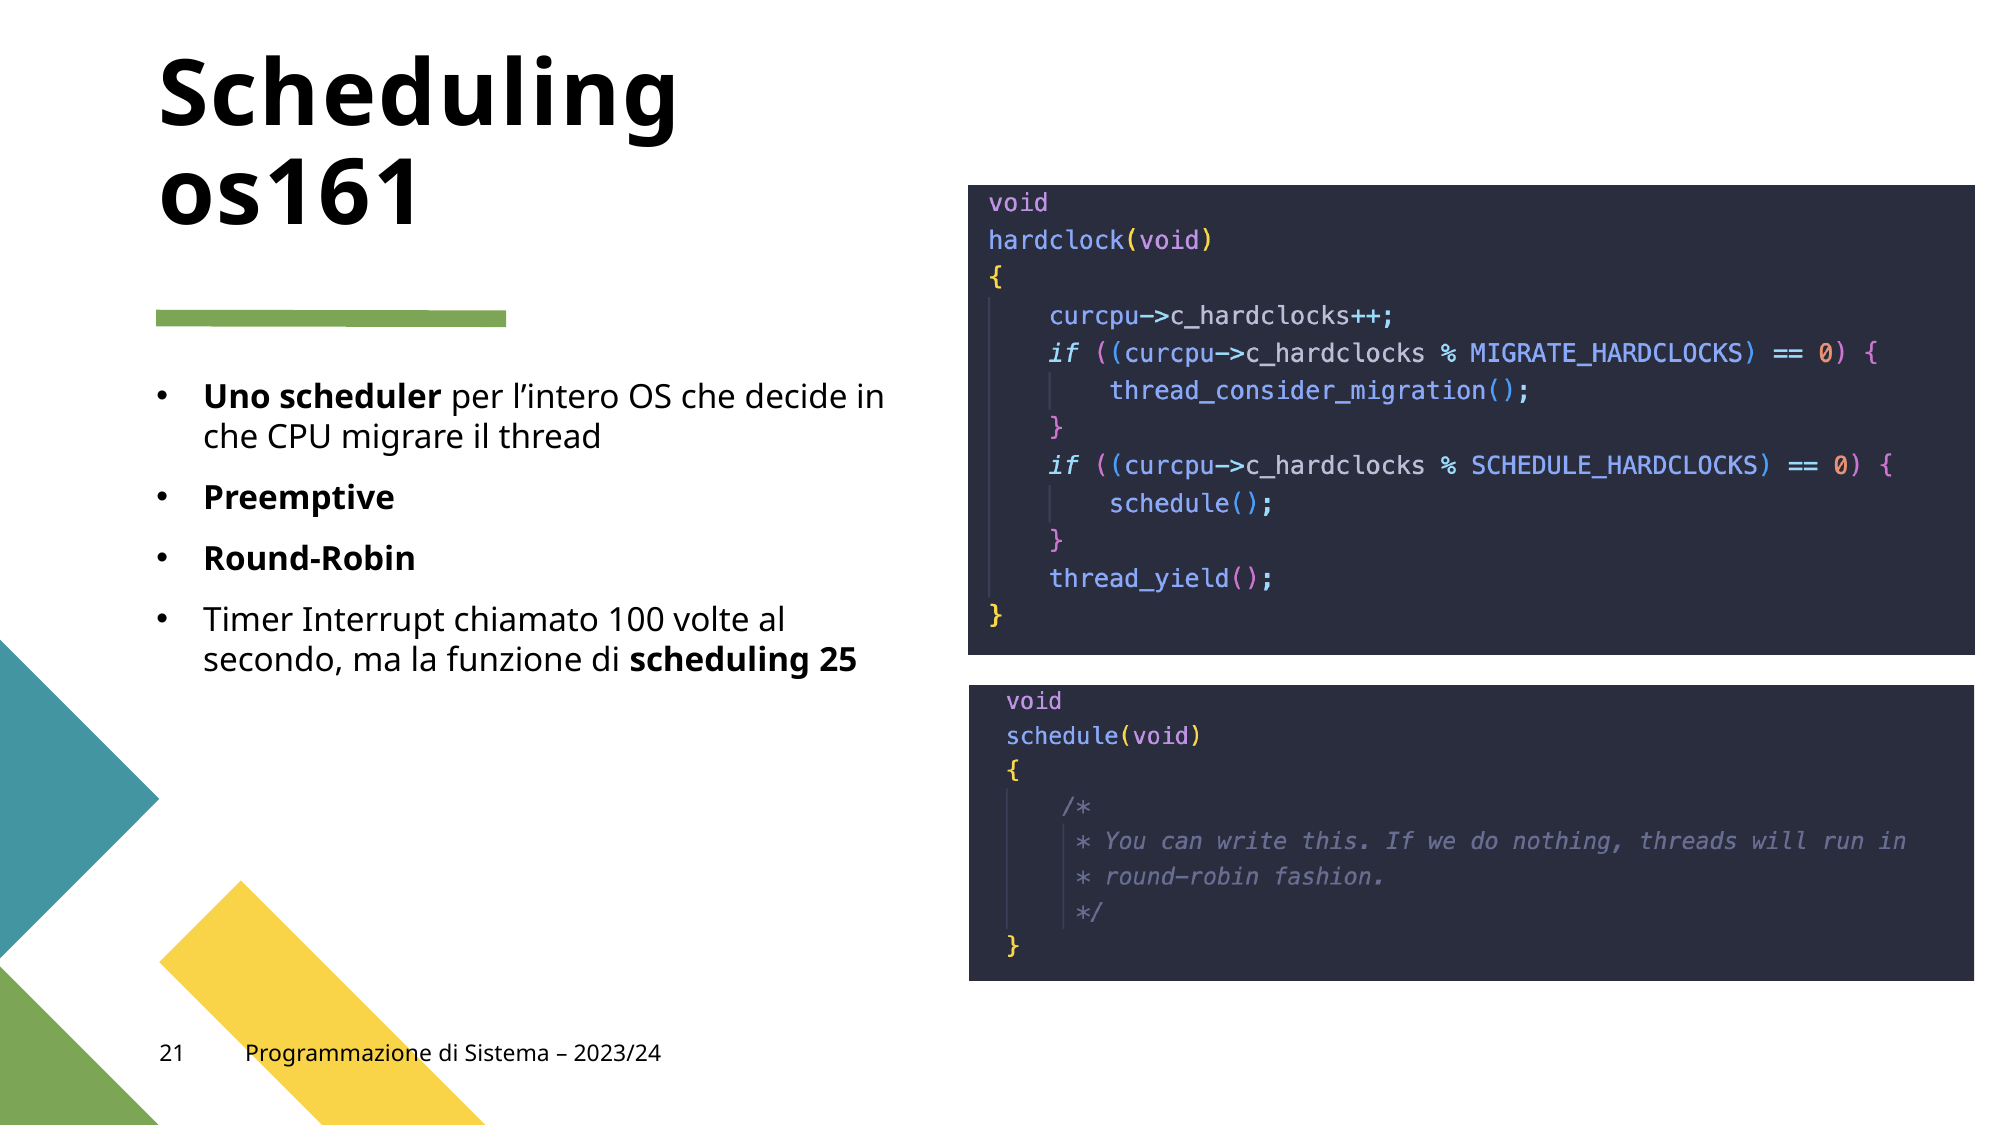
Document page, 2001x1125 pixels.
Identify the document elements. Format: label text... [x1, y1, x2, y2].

picture [968, 185, 1975, 655]
footer Programmazione di Sistema – 2023/24 [246, 1038, 664, 1080]
title Scheduling os161 [158, 144, 969, 245]
list Uno scheduler per l’intero OS che decide in che CPU migrare il thread Preemptive Round-Robin Timer Interrupt chiamato 100 volte al secondo, ma la funzione di scheduling 25 [156, 375, 907, 835]
picture [968, 685, 1975, 981]
slide_number 21 [159, 1038, 246, 1080]
